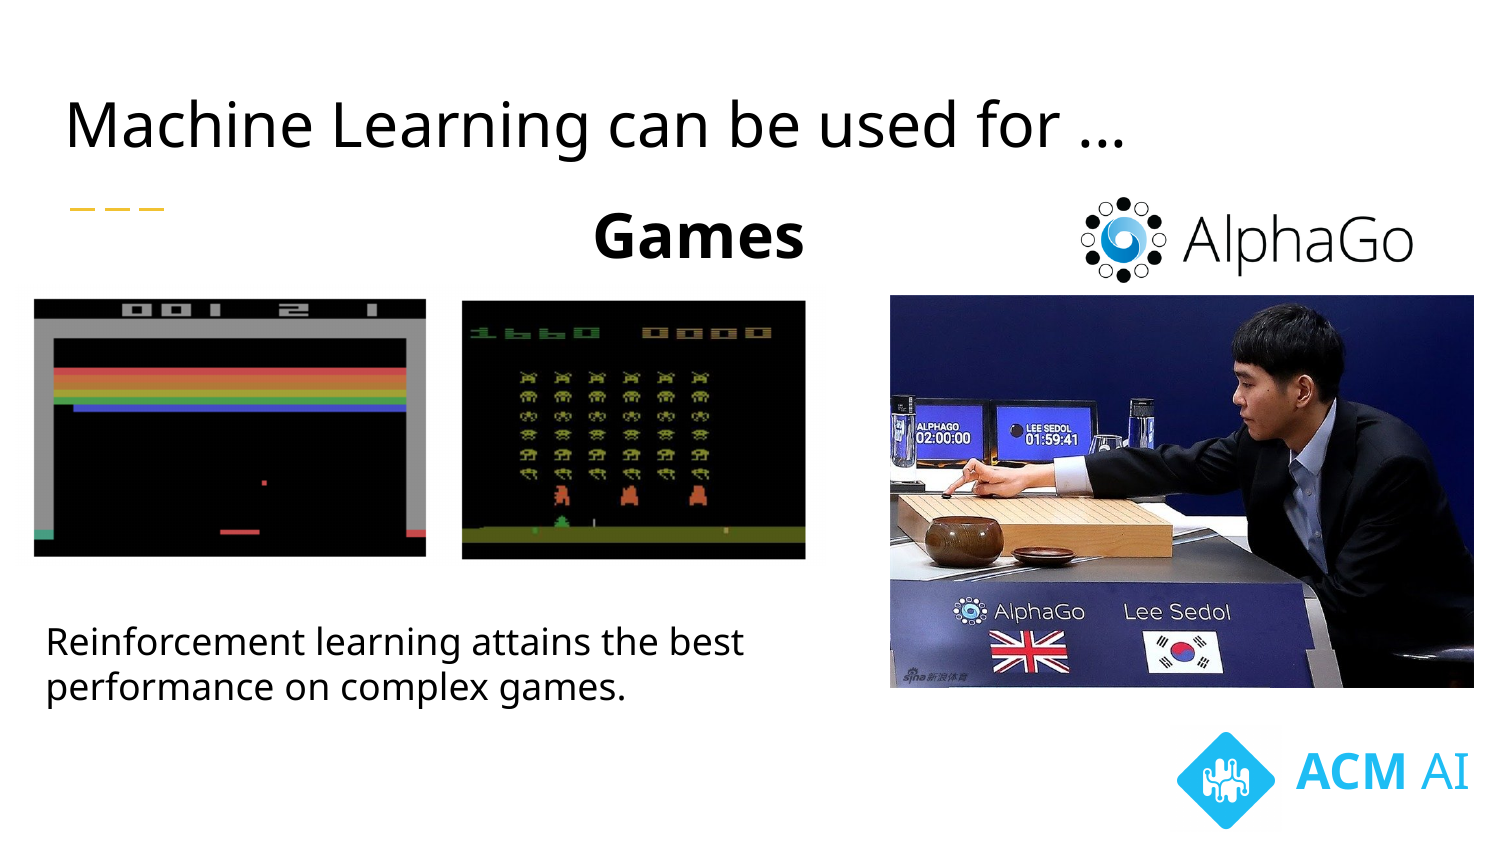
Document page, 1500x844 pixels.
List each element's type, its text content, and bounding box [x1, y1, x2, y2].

text_box Games [398, 181, 1000, 293]
title Machine Learning can be used for ... [49, 57, 1349, 175]
text_box Reinforcement learning attains the best performance on complex games. [30, 602, 852, 762]
picture [14, 283, 826, 566]
picture [890, 131, 1474, 688]
picture [1170, 725, 1282, 832]
